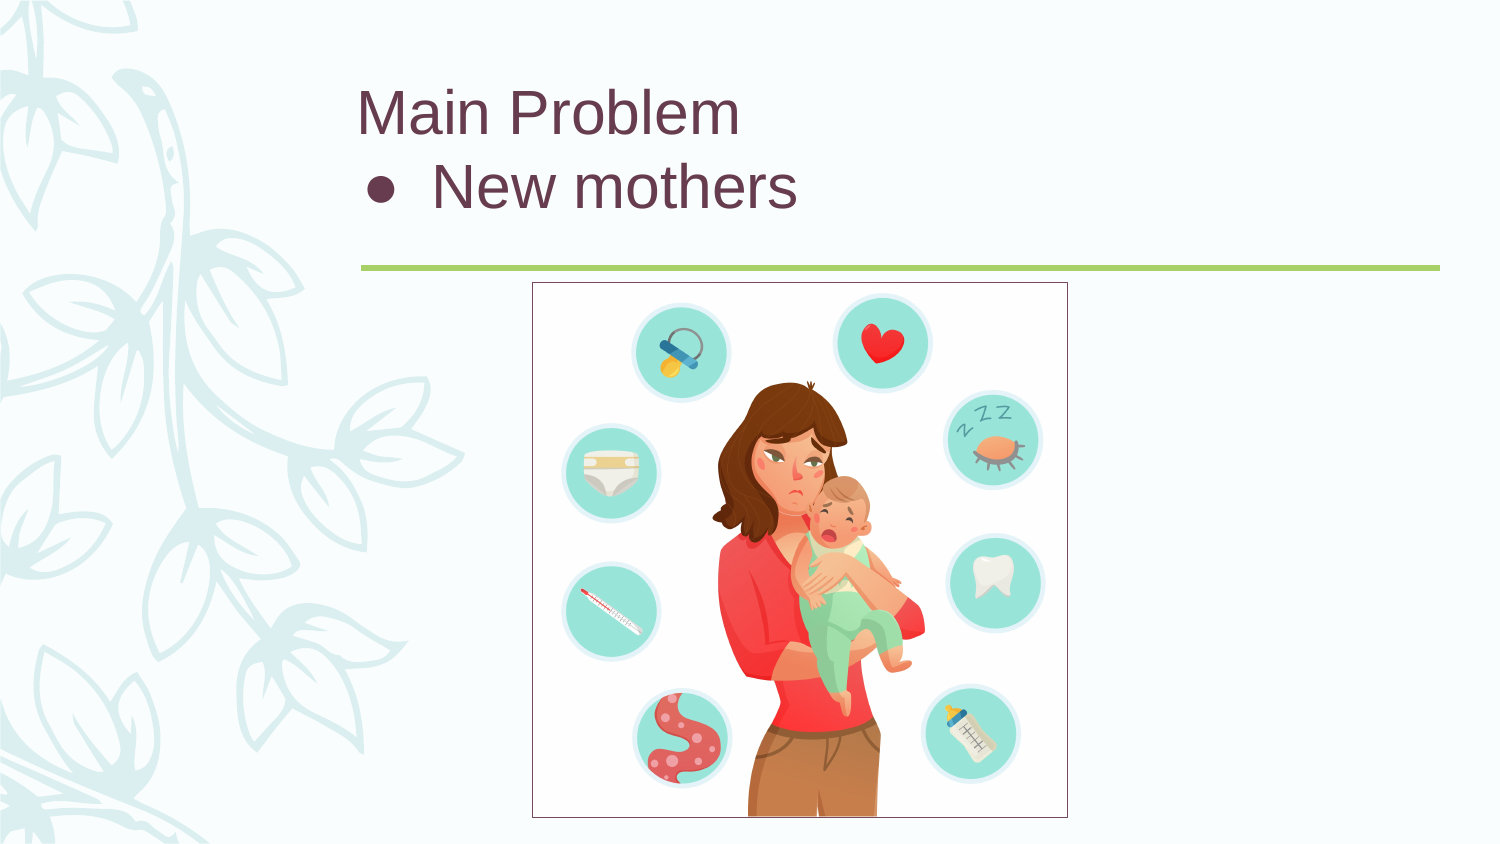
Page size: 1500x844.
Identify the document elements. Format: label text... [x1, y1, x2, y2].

picture [533, 283, 1067, 817]
title Main Problem New mothers [345, 69, 1440, 262]
